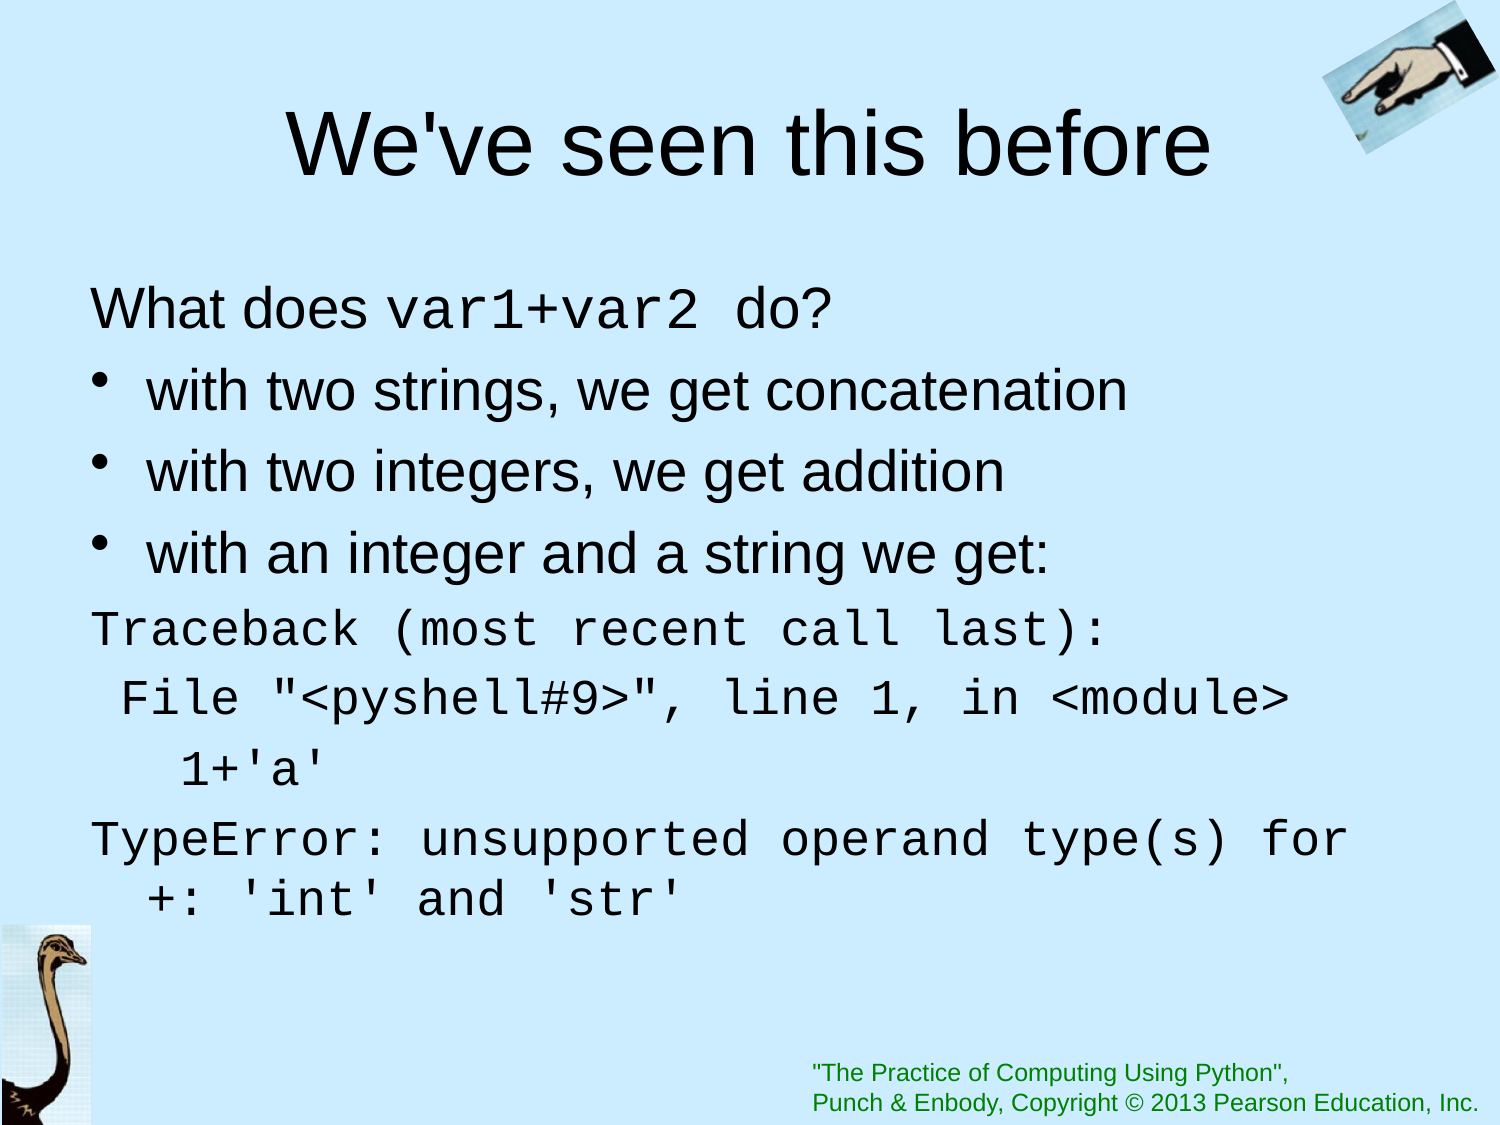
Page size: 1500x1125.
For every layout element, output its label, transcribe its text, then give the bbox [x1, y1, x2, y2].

picture [1378, 0, 1499, 120]
title We've seen this before [75, 45, 1425, 233]
picture [2, 924, 92, 1125]
list What does var1+var2 do? with two strings, we get concatenation with two integers, we get addition with an integer and a string we get: Traceback (most recent call last): File "<pyshell#9>", line 1, in <module> 1+'a' TypeError: unsupported operand type(s) for +: 'int' and 'str' [75, 262, 1425, 1005]
